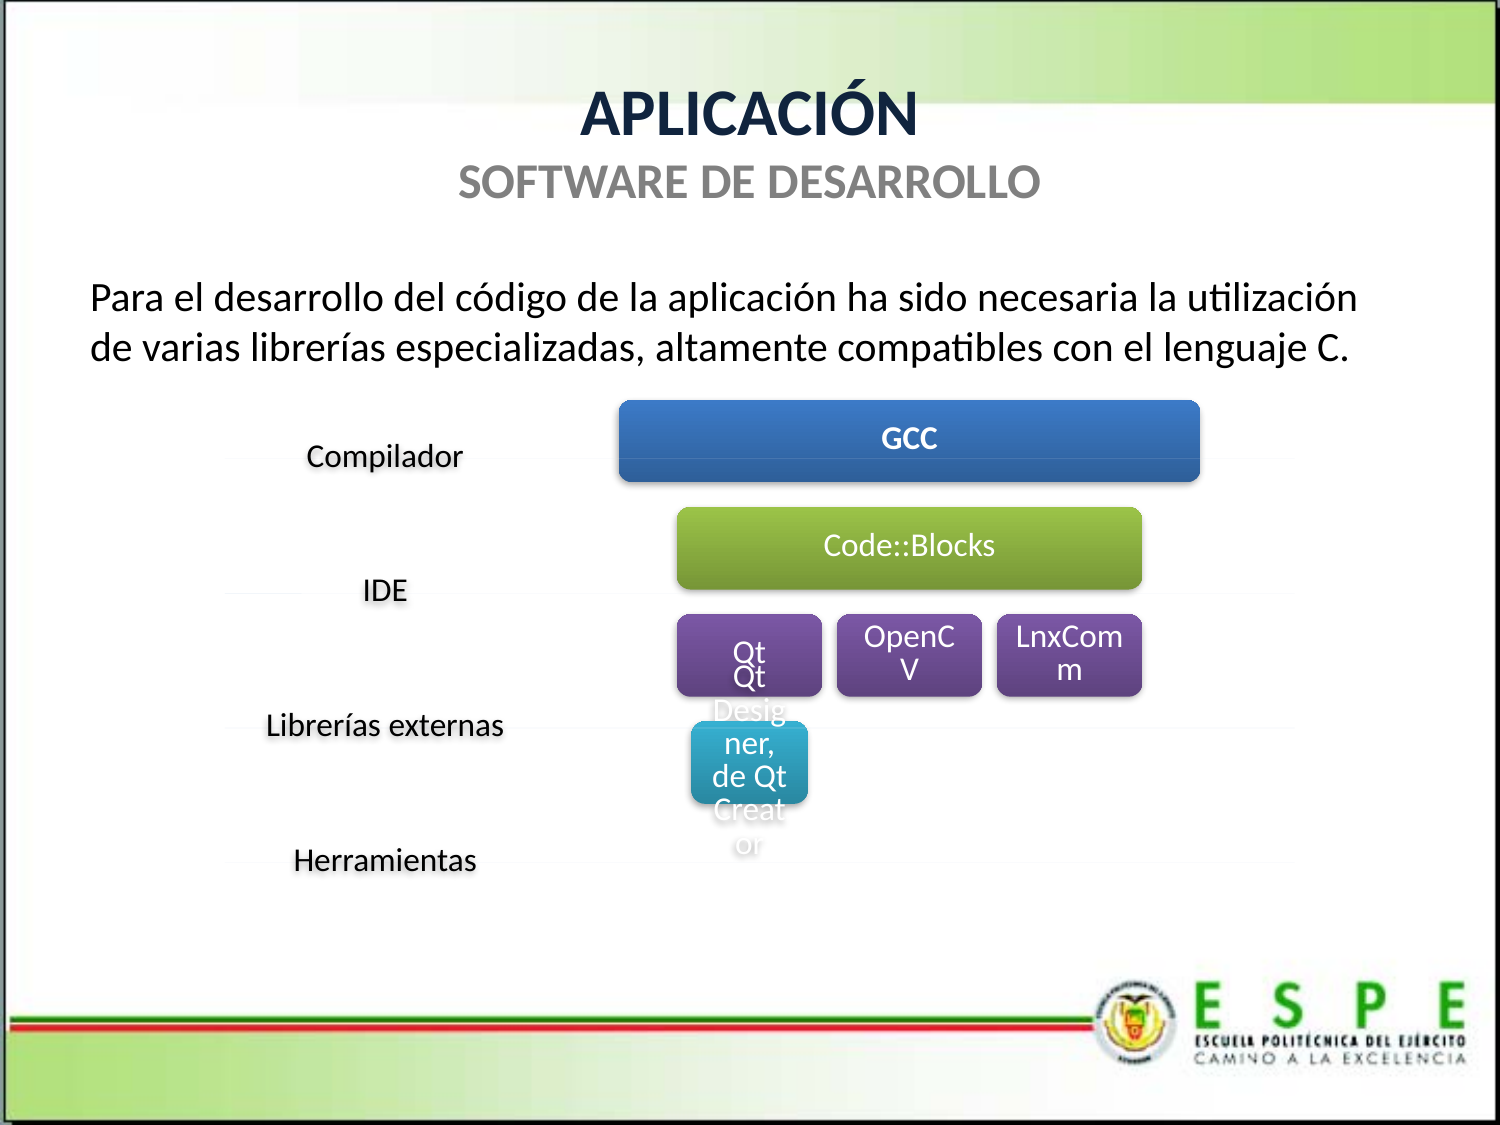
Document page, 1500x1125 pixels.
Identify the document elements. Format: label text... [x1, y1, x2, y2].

picture [0, 0, 1500, 1125]
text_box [224, 399, 1295, 922]
list Para el desarrollo del código de la aplicación ha sido necesaria la utilización de varias librerías especializadas, altamente compatibles con el lenguaje C. [75, 262, 1425, 1005]
title APLICACIÓN SOFTWARE DE DESARROLLO [75, 45, 1425, 233]
